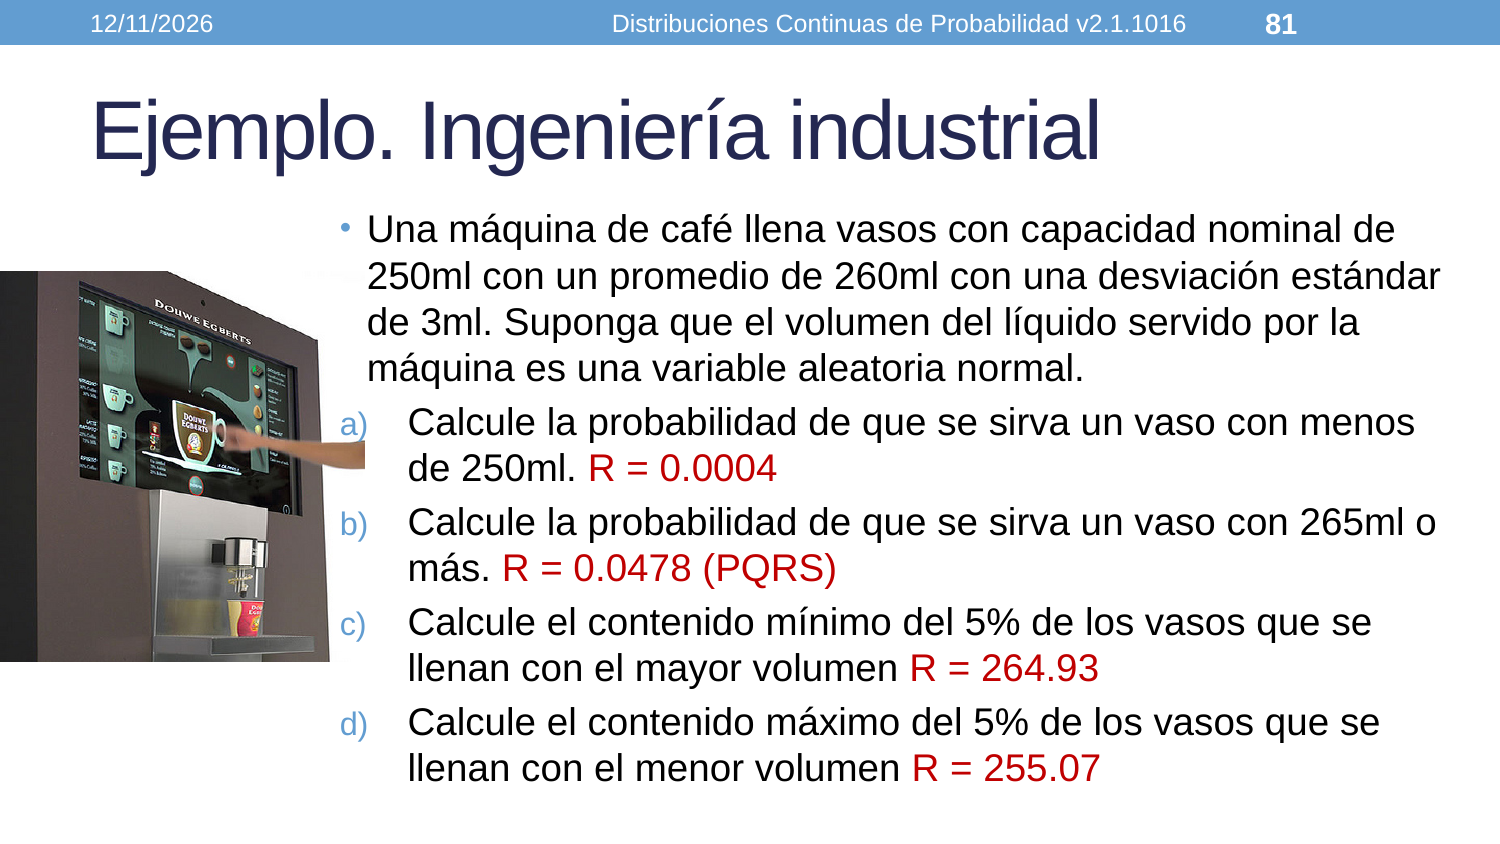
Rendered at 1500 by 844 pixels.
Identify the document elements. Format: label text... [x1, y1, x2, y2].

list Una máquina de café llena vasos con capacidad nominal de 250ml con un promedio de 260ml con una desviación estándar de 3ml. Suponga que el volumen del líquido servido por la máquina es una variable aleatoria normal. Calcule la probabilidad de que se sirva un vaso con menos de 250ml. R = 0.0004 Calcule la probabilidad de que se sirva un vaso con 265ml o más. R = 0.0478 (PQRS) Calcule el contenido mínimo del 5% de los vasos que se llenan con el mayor volumen R = 264.93 Calcule el contenido máximo del 5% de los vasos que se llenan con el menor volumen R = 255.07 [324, 196, 1483, 797]
slide_number 81 [1250, 2, 1425, 43]
footer Distribuciones Continuas de Probabilidad v2.1.1016 [562, 2, 1238, 43]
title Ejemplo. Ingeniería industrial [75, 65, 1425, 188]
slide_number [75, 2, 550, 43]
picture [0, 270, 365, 663]
